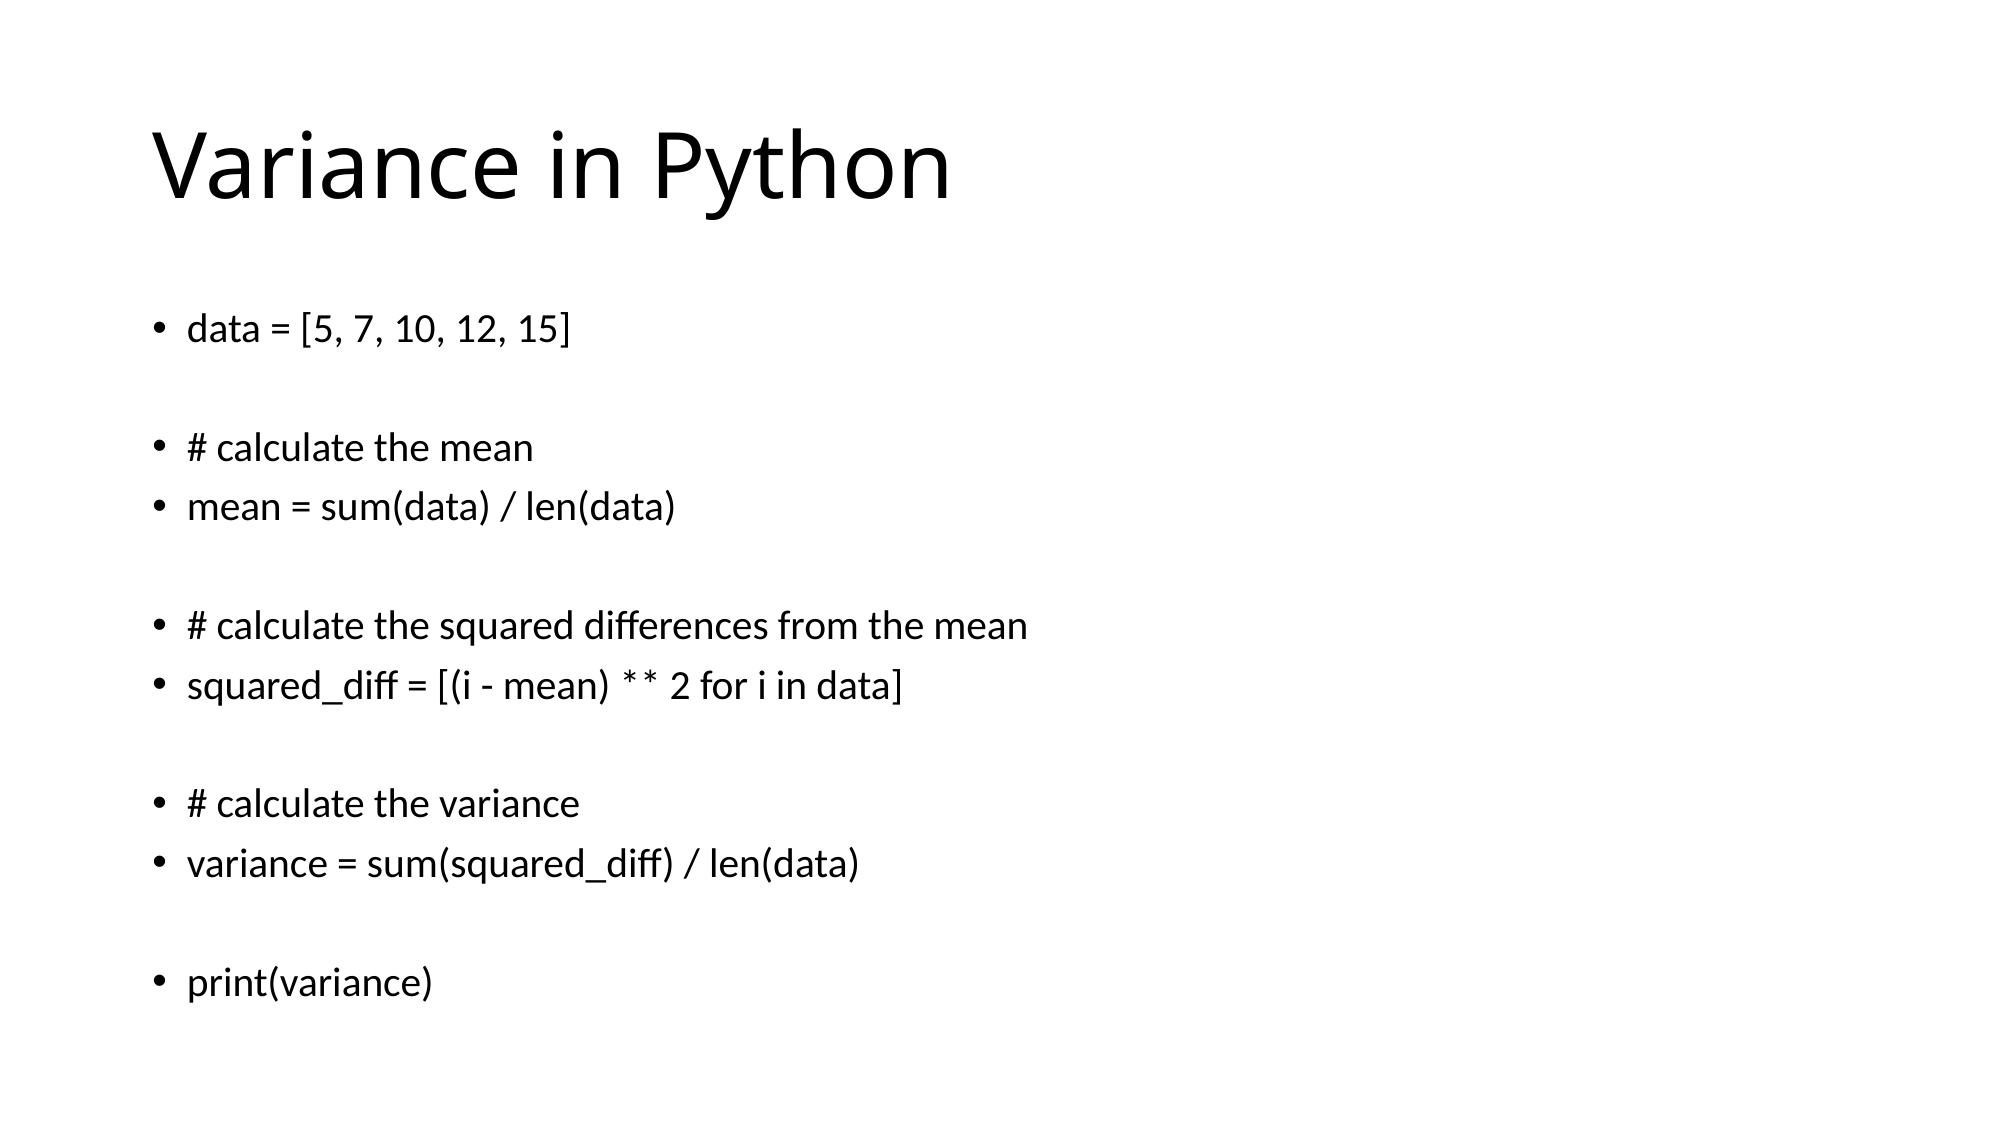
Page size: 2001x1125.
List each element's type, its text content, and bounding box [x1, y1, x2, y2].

title Variance in Python [137, 59, 1863, 278]
list data = [5, 7, 10, 12, 15] # calculate the mean mean = sum(data) / len(data) # calculate the squared differences from the mean squared_diff = [(i - mean) ** 2 for i in data] # calculate the variance variance = sum(squared_diff) / len(data) print(variance) [137, 299, 1863, 1014]
